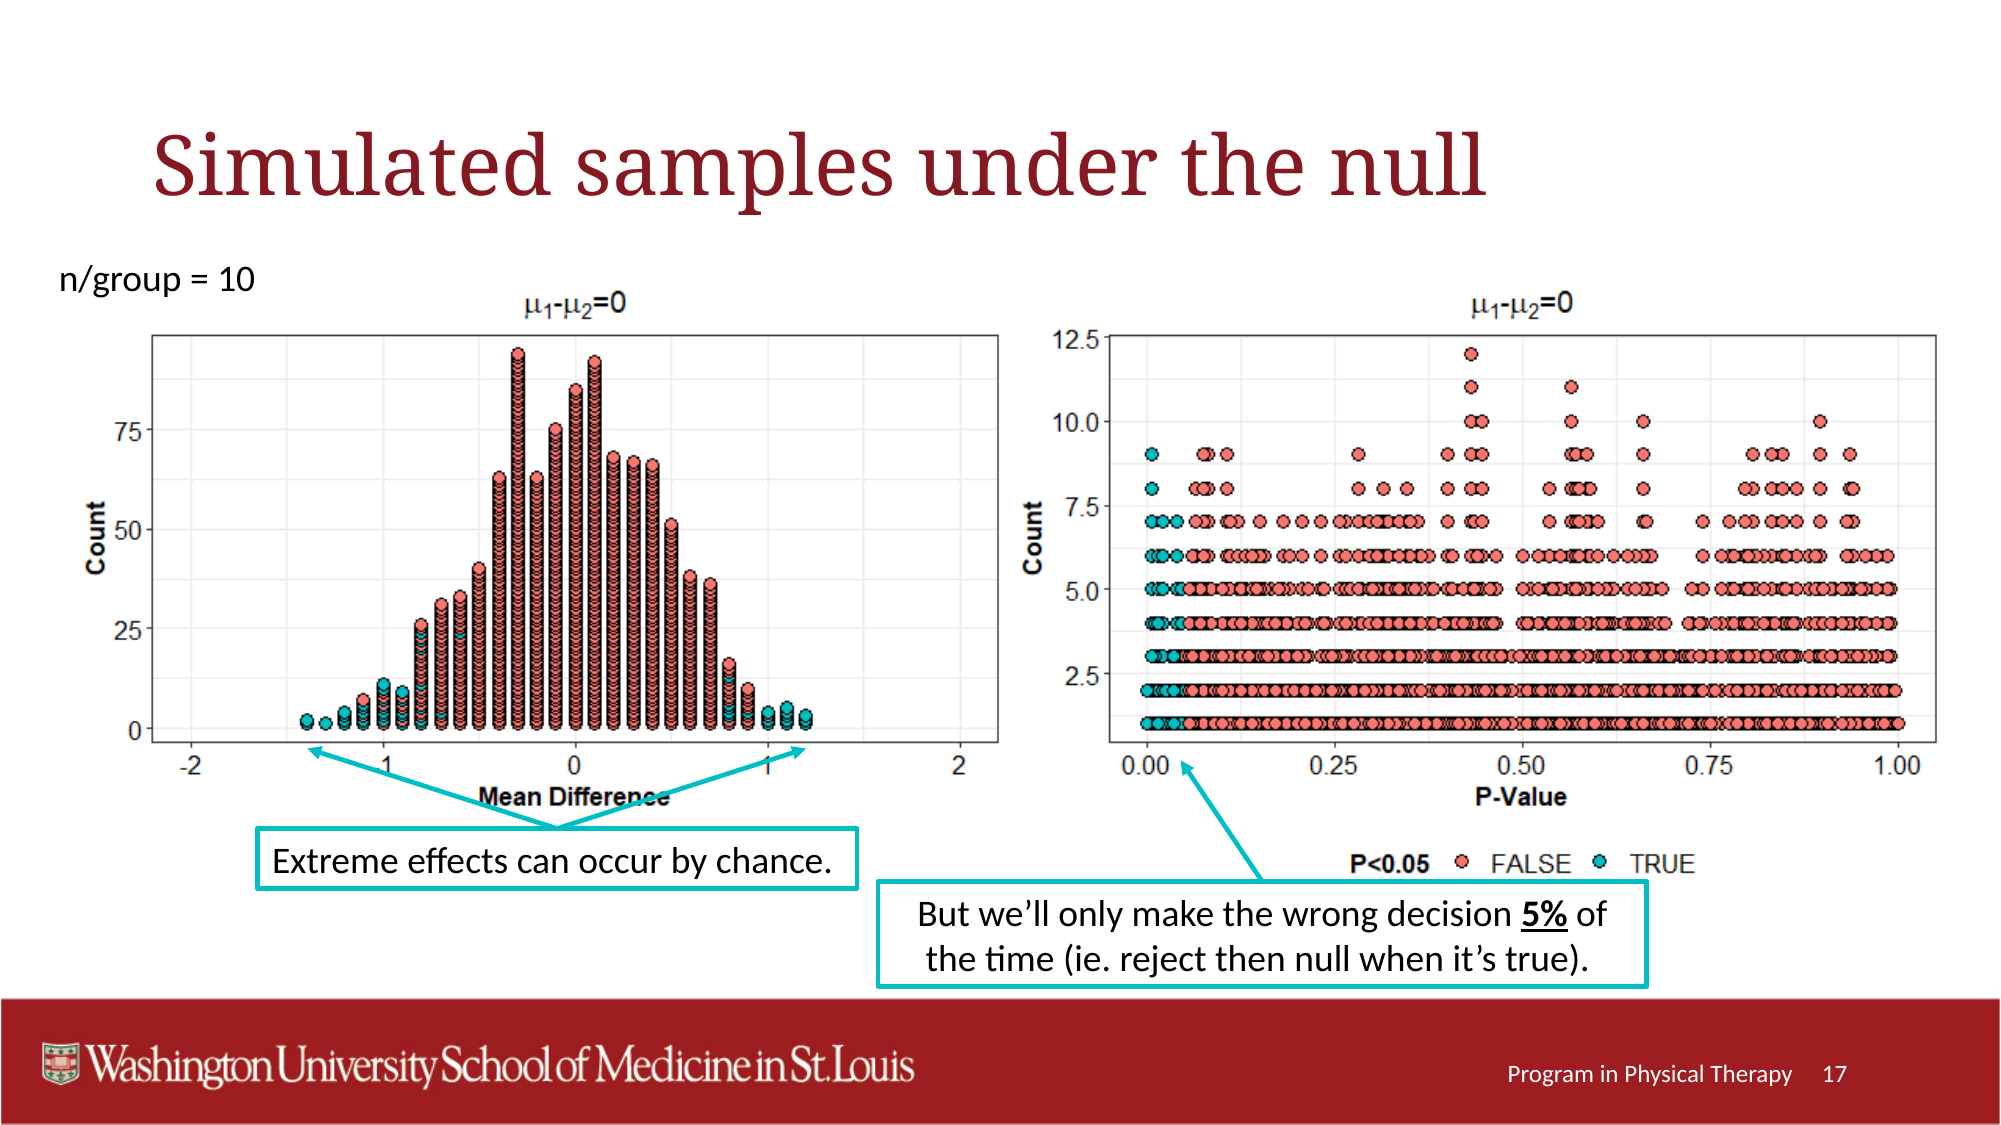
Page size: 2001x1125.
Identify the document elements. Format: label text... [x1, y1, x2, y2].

title Simulated samples under the null [137, 59, 1863, 277]
text_box But we’ll only make the wrong decision 5% of the time (ie. reject then null when it’s true). [877, 903, 1647, 987]
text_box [307, 748, 557, 829]
text_box n/group = 10 [43, 246, 271, 307]
slide_number Program in Physical Therapy 17 [1412, 1042, 1863, 1103]
picture [0, 0, 2001, 1125]
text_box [557, 748, 806, 829]
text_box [1180, 760, 1263, 882]
